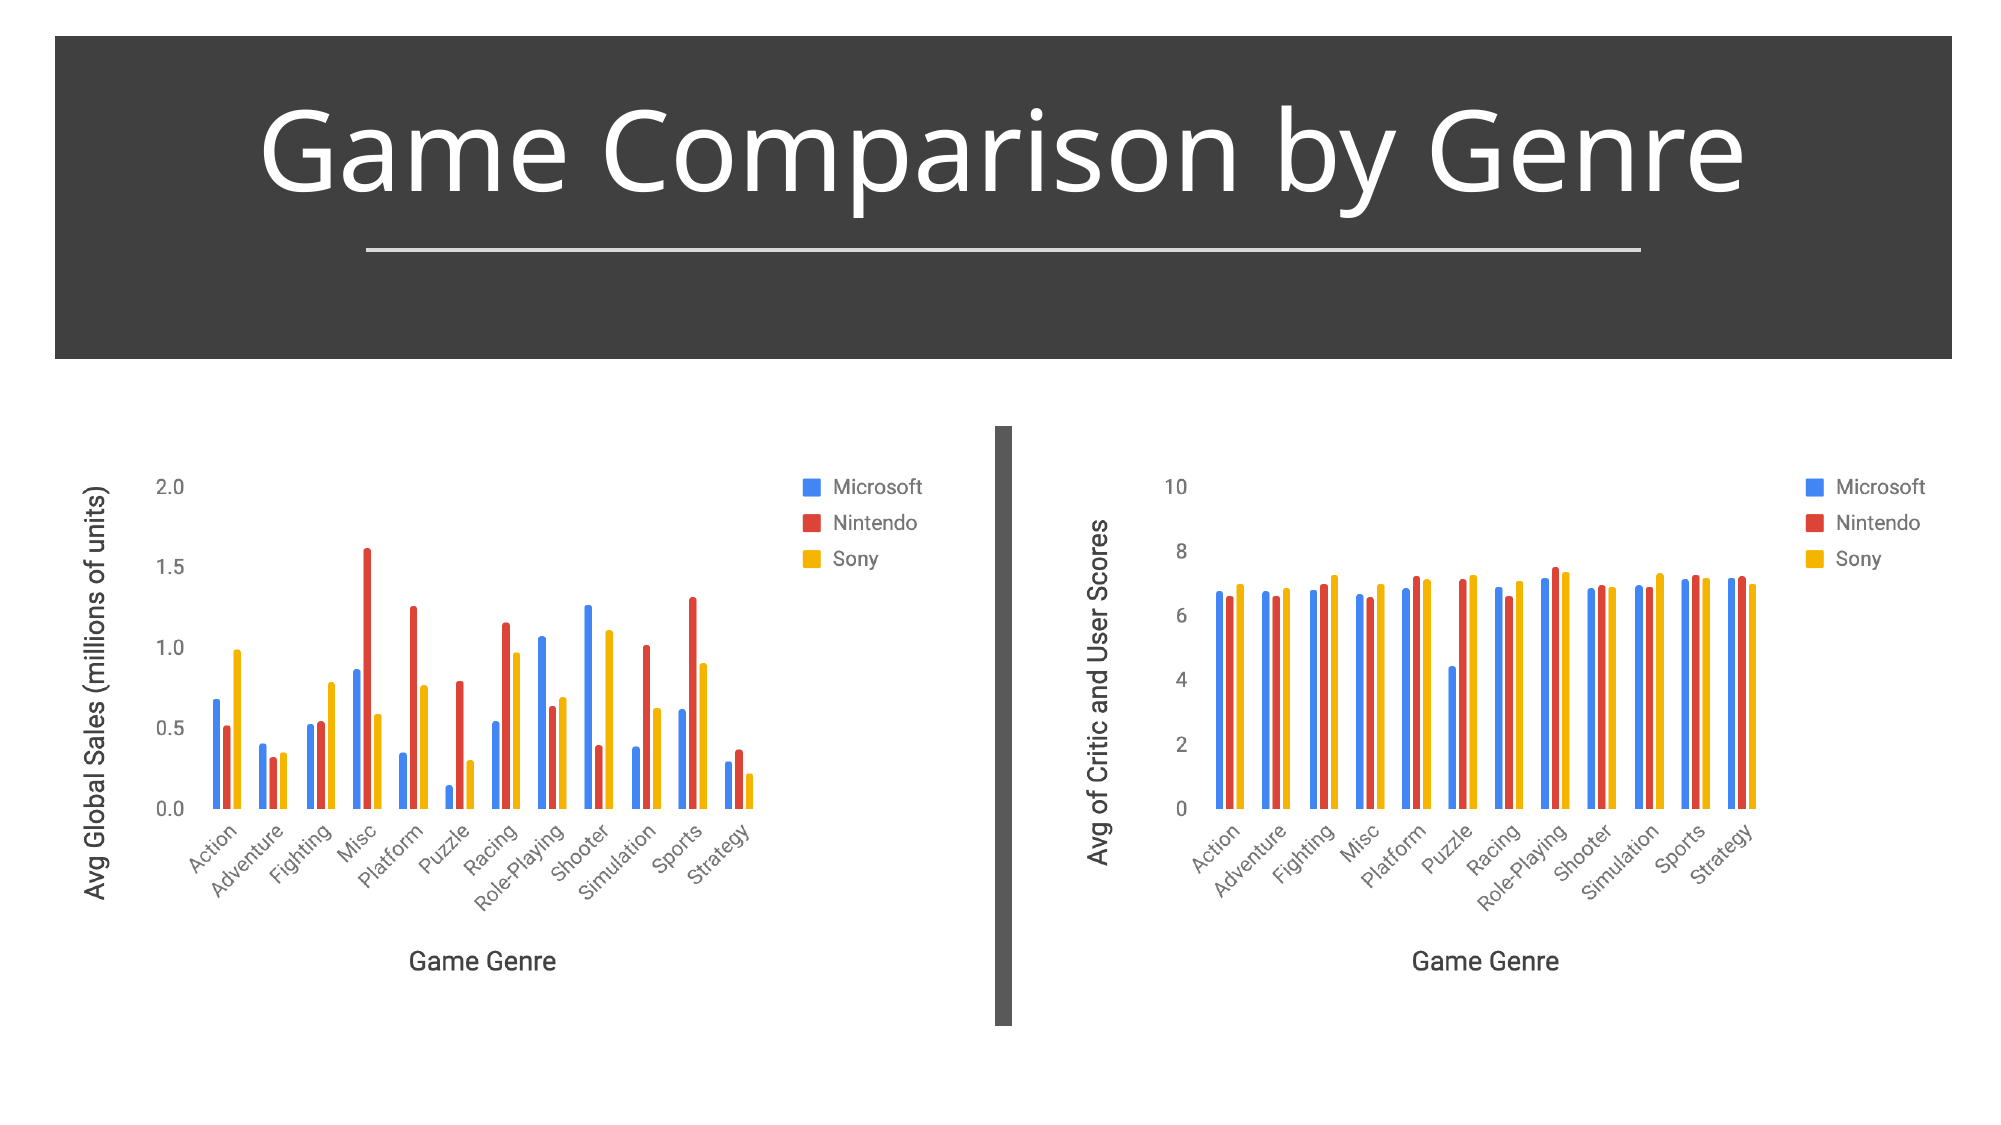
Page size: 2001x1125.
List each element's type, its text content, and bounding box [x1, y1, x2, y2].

picture [54, 449, 950, 1003]
picture [1057, 449, 1953, 1003]
text_box [64, 45, 1942, 350]
title Game Comparison by Genre [89, 71, 1917, 224]
